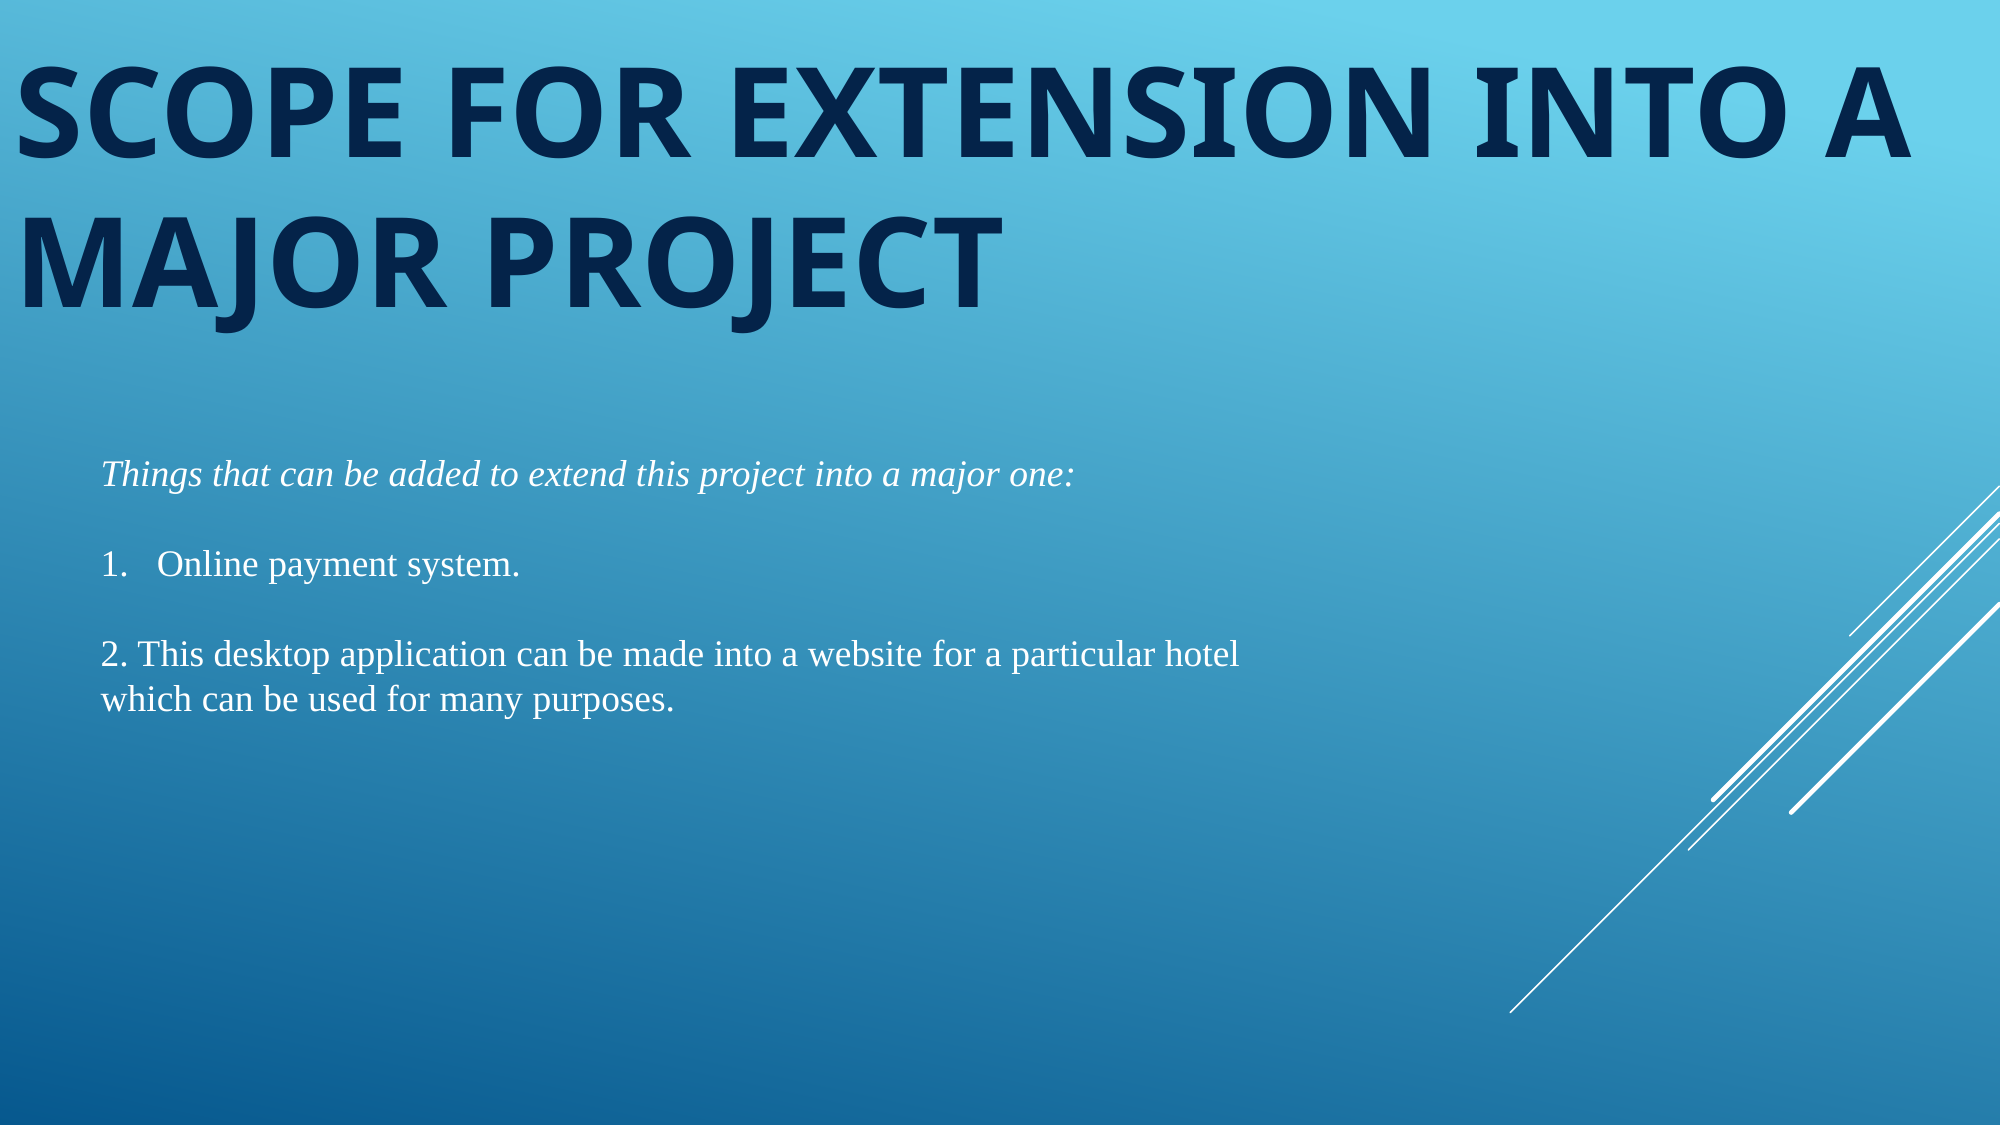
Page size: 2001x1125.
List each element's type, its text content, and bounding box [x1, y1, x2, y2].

text_box Things that can be added to extend this project into a major one: Online payment system. 2. This desktop application can be made into a website for a particular hotel which can be used for many purposes. [85, 441, 1602, 771]
text_box SCOPE FOR EXTENSION INTO A MAJOR PROJECT [0, 24, 1950, 340]
